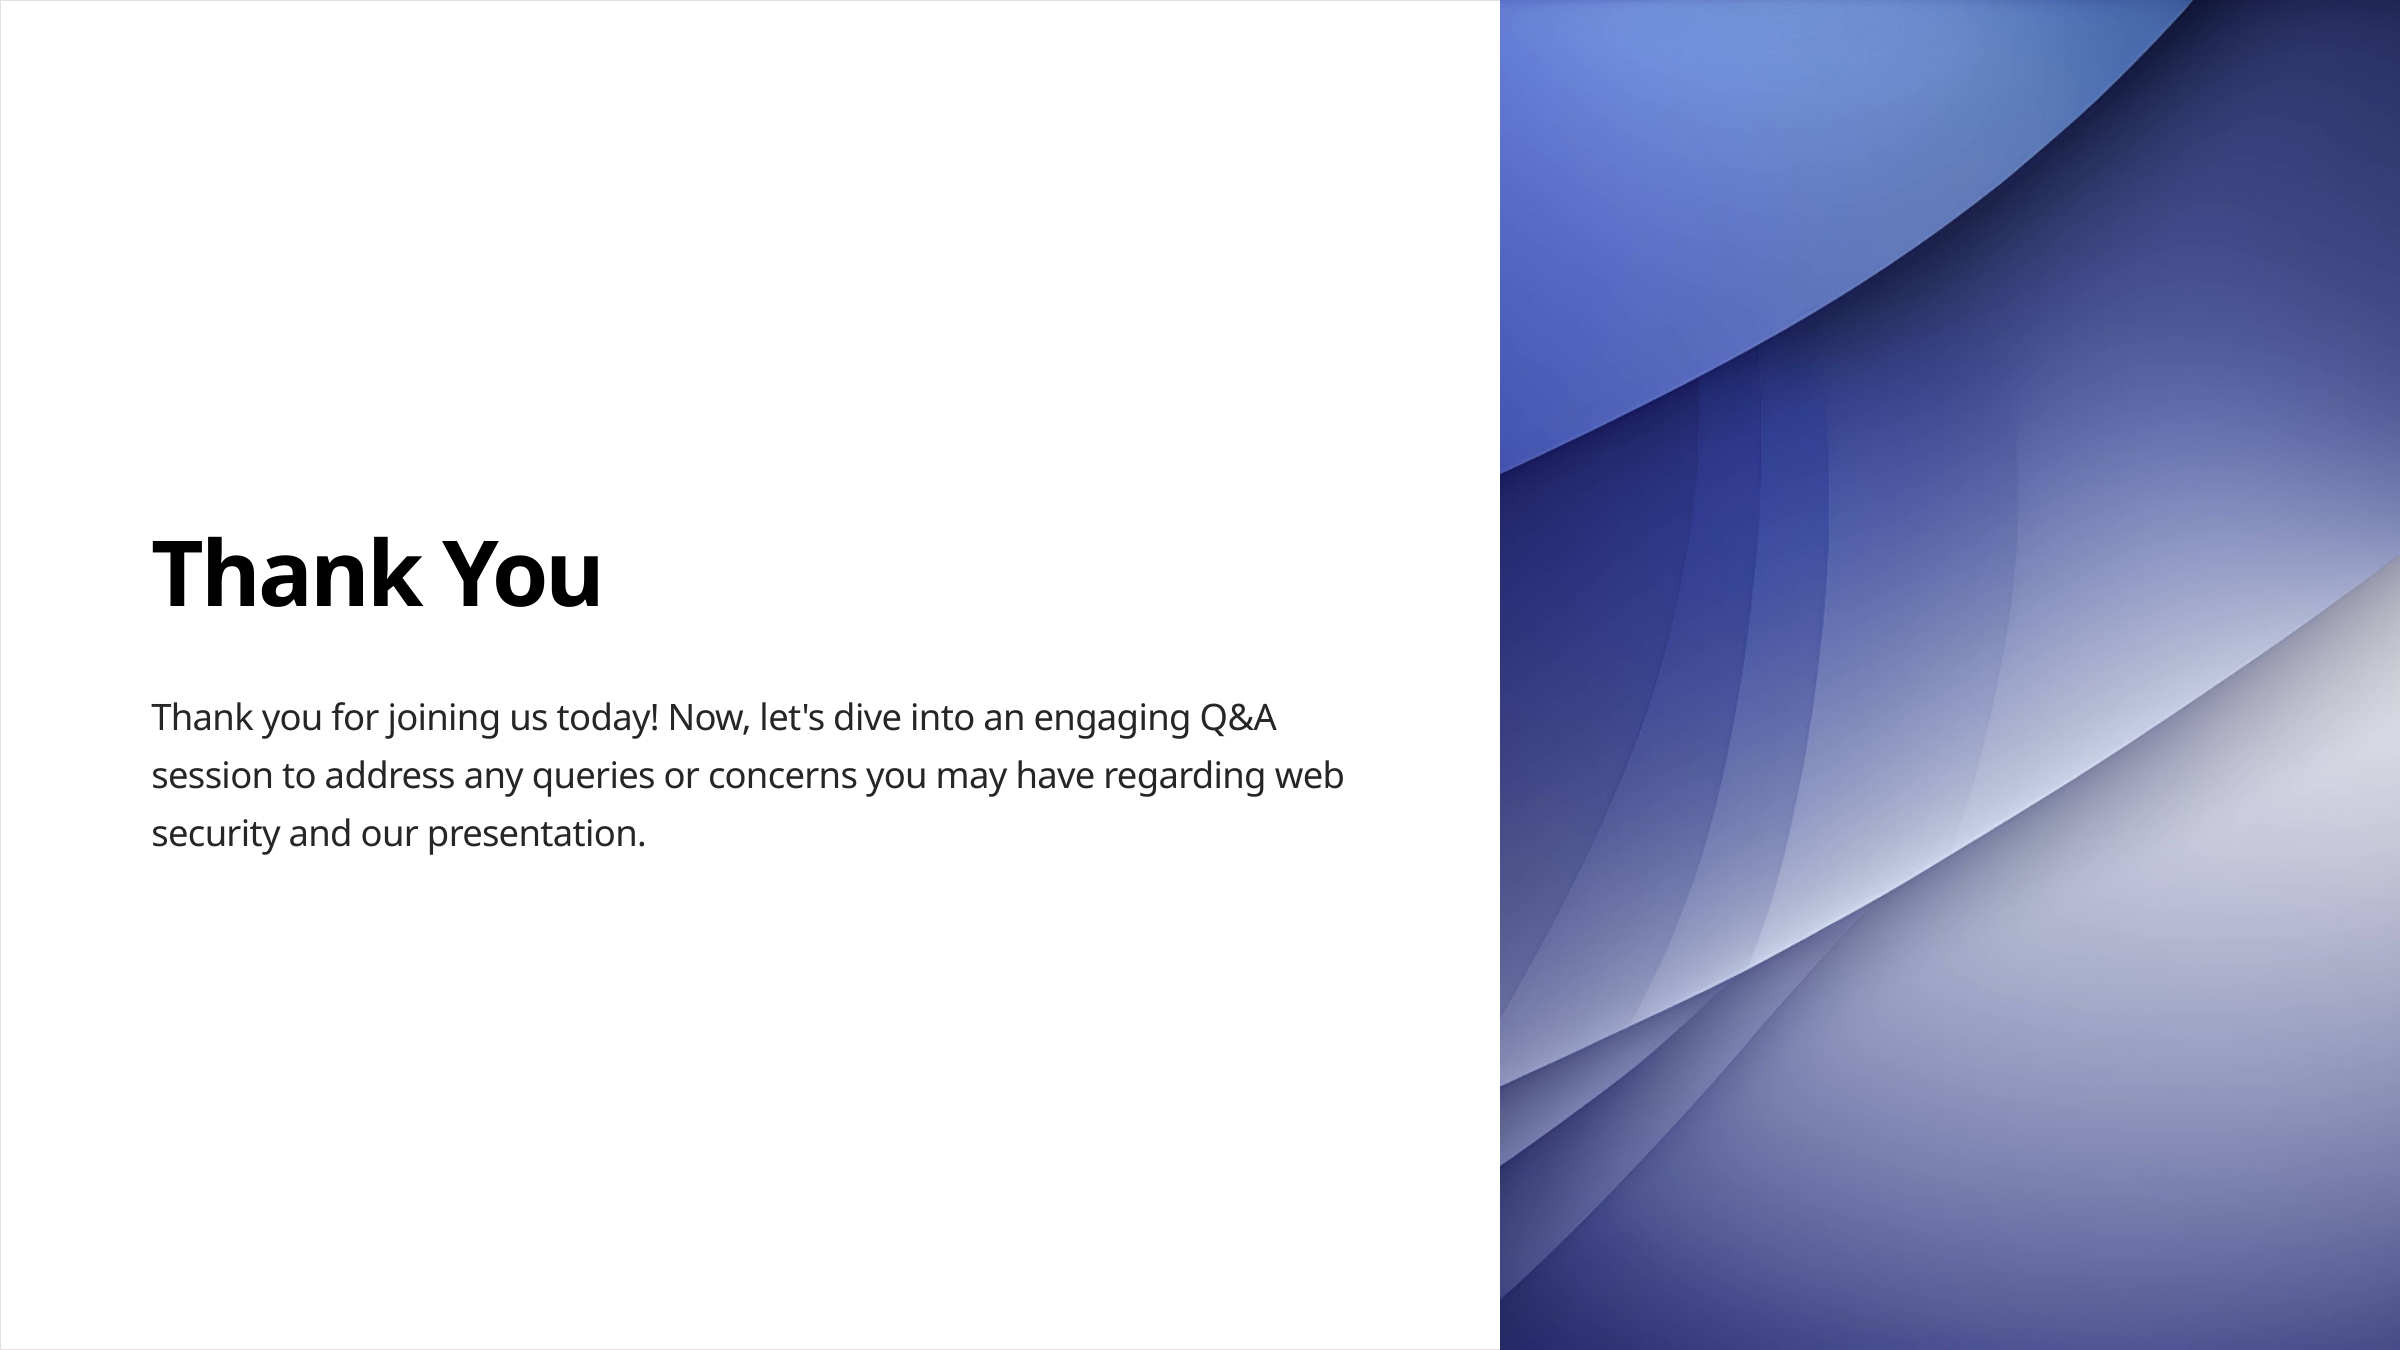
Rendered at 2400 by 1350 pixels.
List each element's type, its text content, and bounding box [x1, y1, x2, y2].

picture [1499, 0, 2400, 1350]
text_box Thank you for joining us today! Now, let's dive into an engaging Q&A session to address any queries or concerns you may have regarding web security and our presentation. [136, 671, 1364, 847]
text_box Thank You [136, 503, 973, 618]
text_box [0, 0, 1499, 1350]
